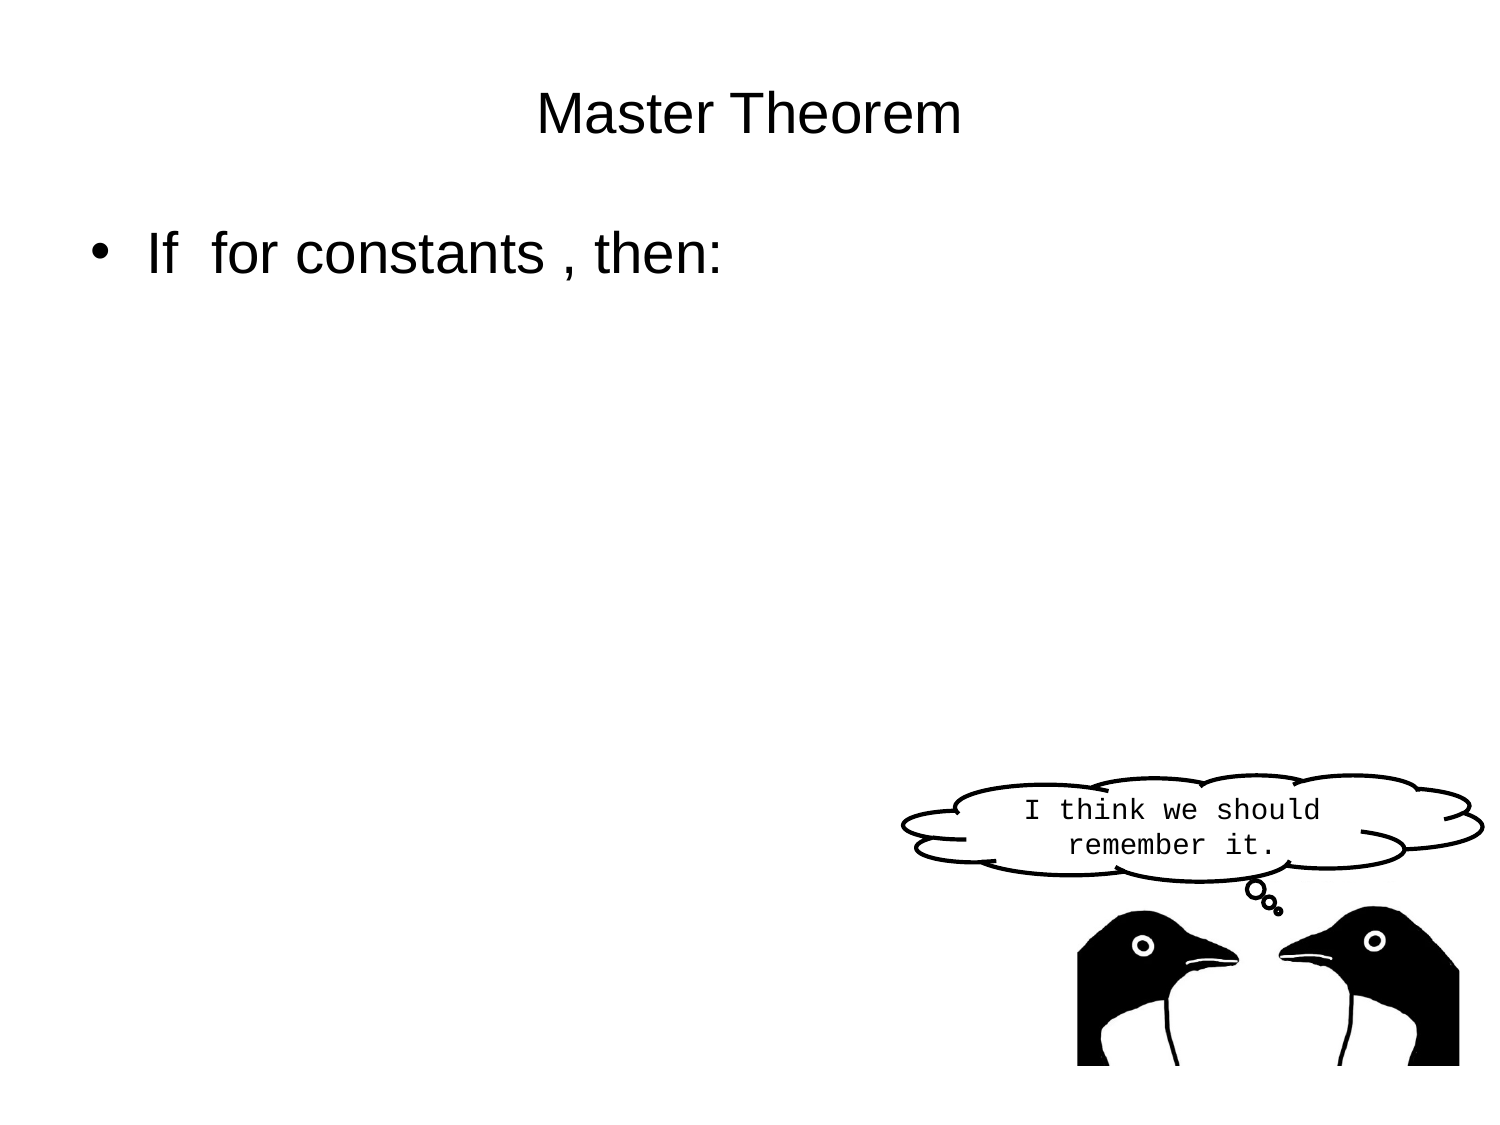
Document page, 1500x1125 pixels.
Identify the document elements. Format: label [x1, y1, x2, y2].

text_box [900, 773, 1485, 881]
picture [1077, 881, 1460, 1066]
title [74, 16, 1426, 205]
